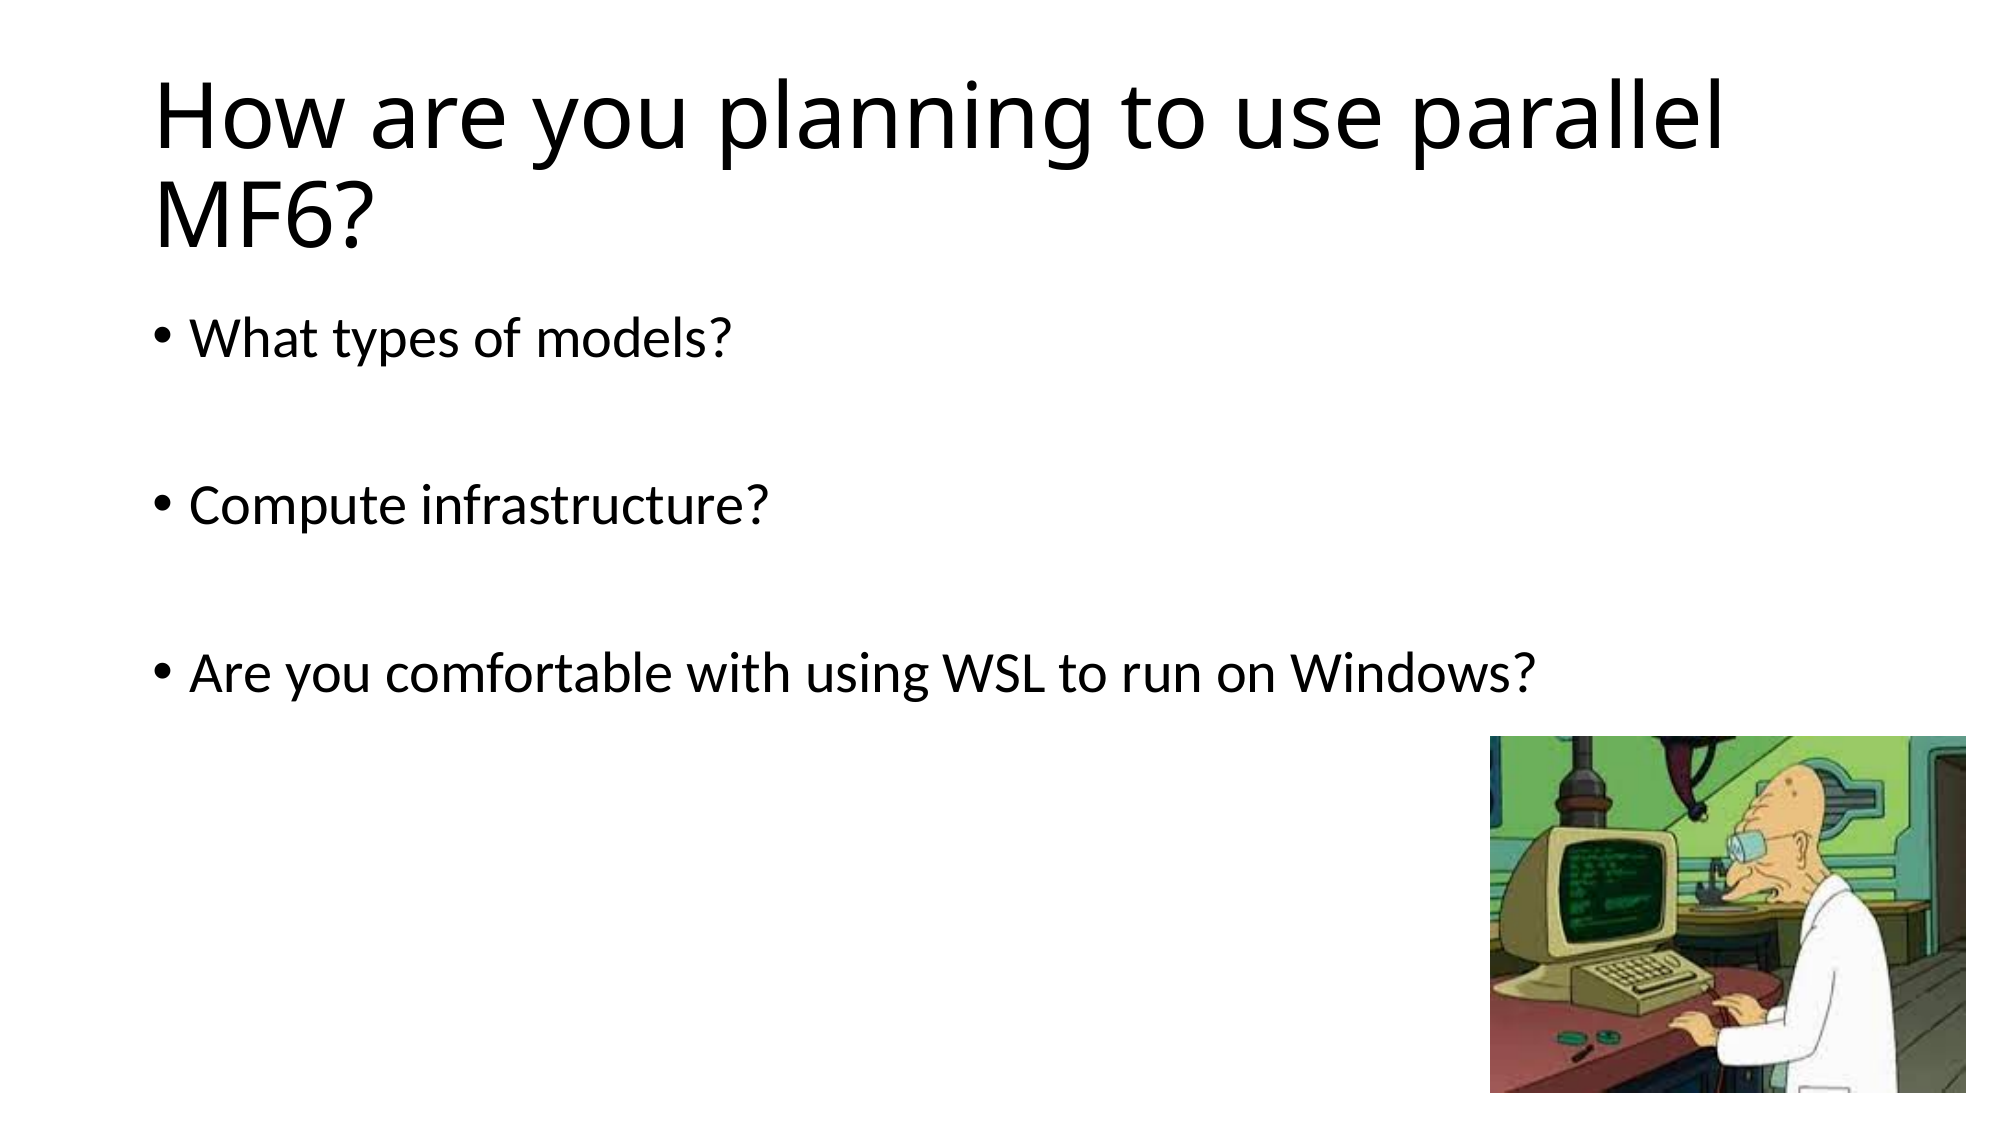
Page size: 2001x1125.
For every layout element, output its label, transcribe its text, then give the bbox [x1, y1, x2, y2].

picture [1490, 736, 1966, 1093]
list What types of models? Compute infrastructure? Are you comfortable with using WSL to run on Windows? [137, 299, 1565, 1014]
title How are you planning to use parallel MF6? [137, 59, 1863, 278]
